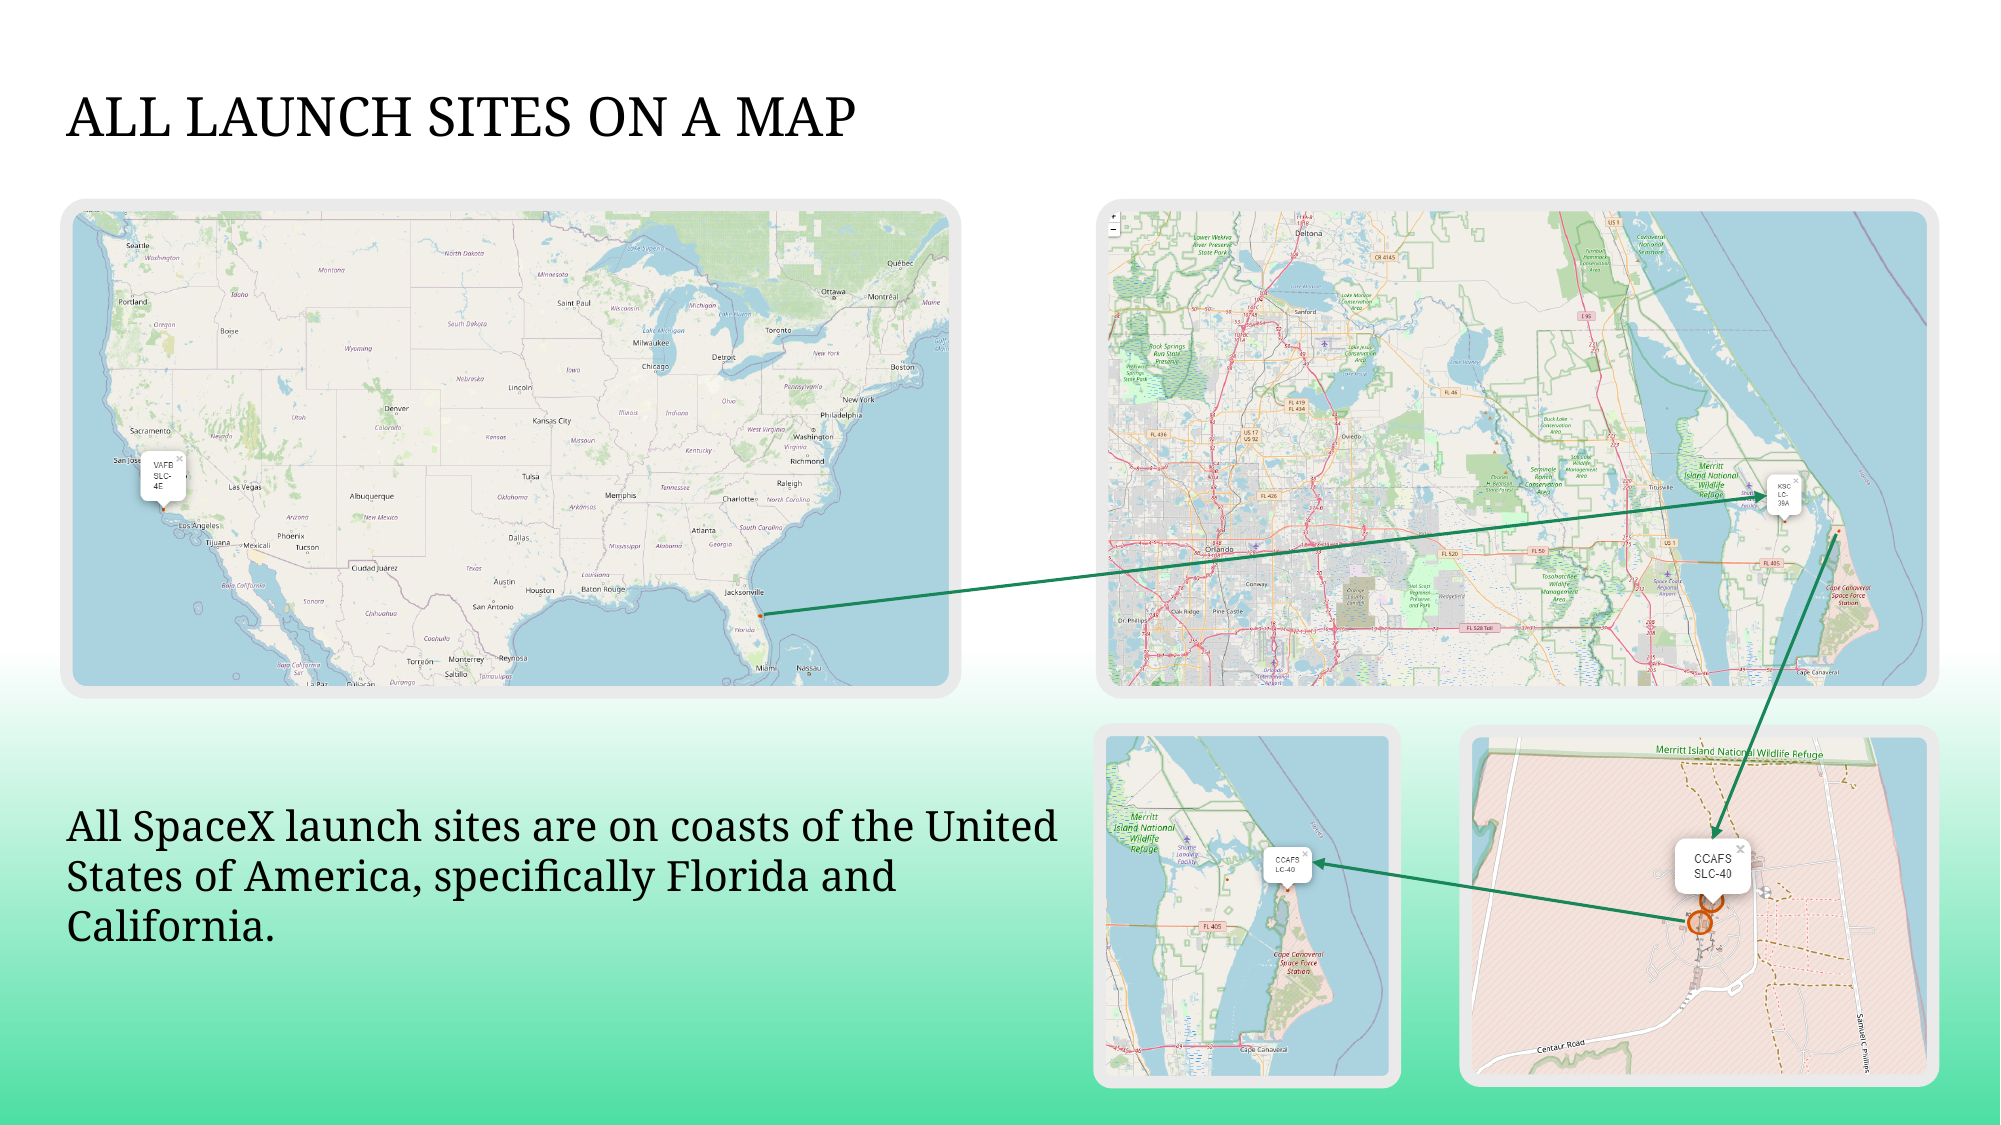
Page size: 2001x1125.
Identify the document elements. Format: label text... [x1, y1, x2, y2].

picture [1099, 729, 1395, 1083]
picture [1102, 205, 1934, 693]
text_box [1712, 533, 1837, 840]
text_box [763, 495, 1768, 615]
picture [1102, 615, 1712, 693]
picture [66, 204, 956, 693]
picture [1465, 731, 1934, 1081]
text_box All SpaceX launch sites are on coasts of the United States of America, specifically Florida and California. [66, 731, 1059, 1081]
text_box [1311, 861, 1685, 922]
text_box ALL LAUNCH SITES ON A MAP [66, 30, 1863, 149]
